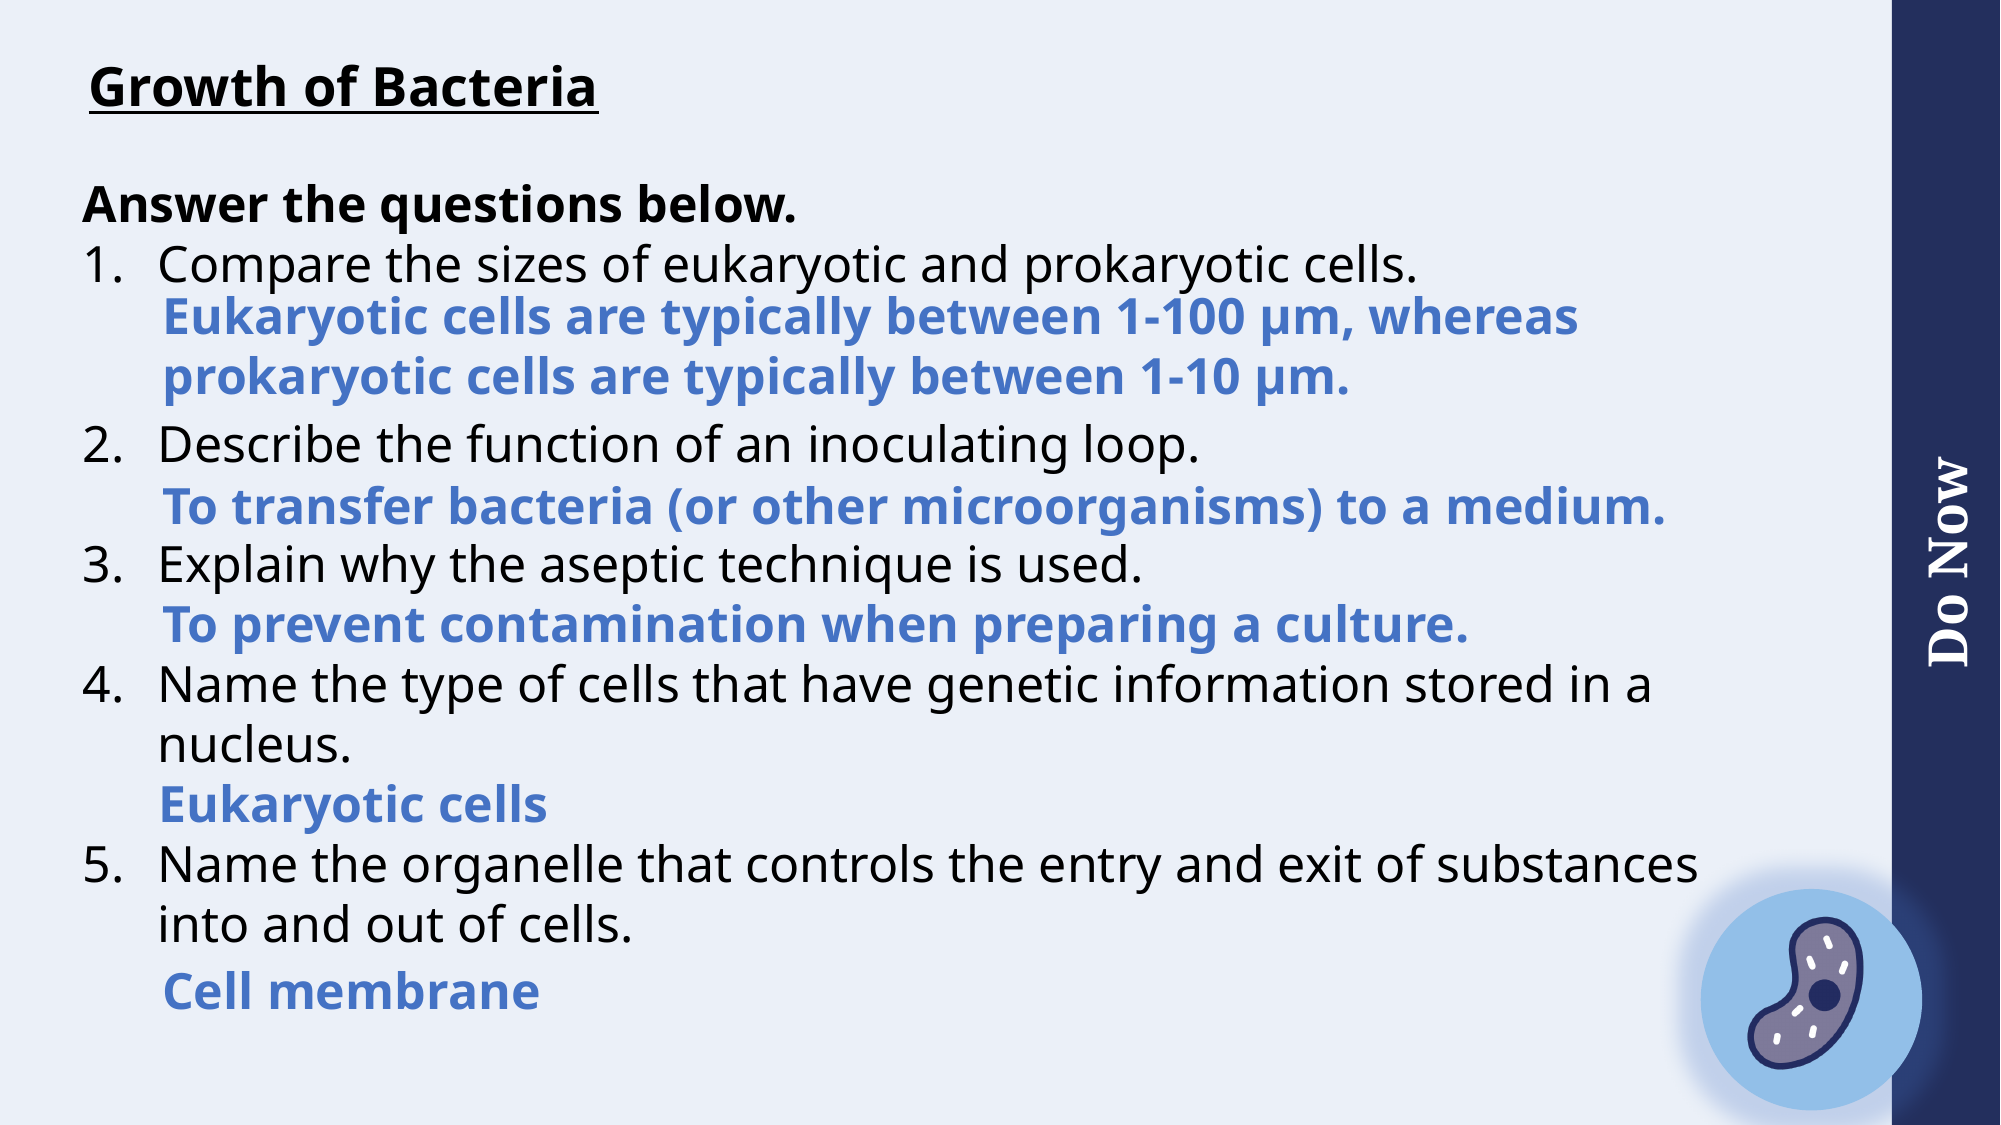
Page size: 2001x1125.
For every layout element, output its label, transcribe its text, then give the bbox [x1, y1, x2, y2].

picture [1645, 830, 1977, 1125]
text_box To transfer bacteria (or other microorganisms) to a medium. [162, 474, 1880, 535]
text_box To prevent contamination when preparing a culture. [162, 592, 1831, 653]
text_box Eukaryotic cells are typically between 1-100 μm, whereas prokaryotic cells are typically between 1-10 μm. [162, 284, 1854, 405]
text_box Cell membrane [162, 959, 1645, 1020]
text_box Answer the questions below. Compare the sizes of eukaryotic and prokaryotic cells. Describe the function of an inoculating loop. Explain why the aseptic technique is used. Name the type of cells that have genetic information stored in a nucleus. Name the organelle that controls the entry and exit of substances into and out of cells. [82, 172, 1729, 953]
title Growth of Bacteria [88, 0, 1831, 119]
text_box Eukaryotic cells [158, 772, 1827, 833]
